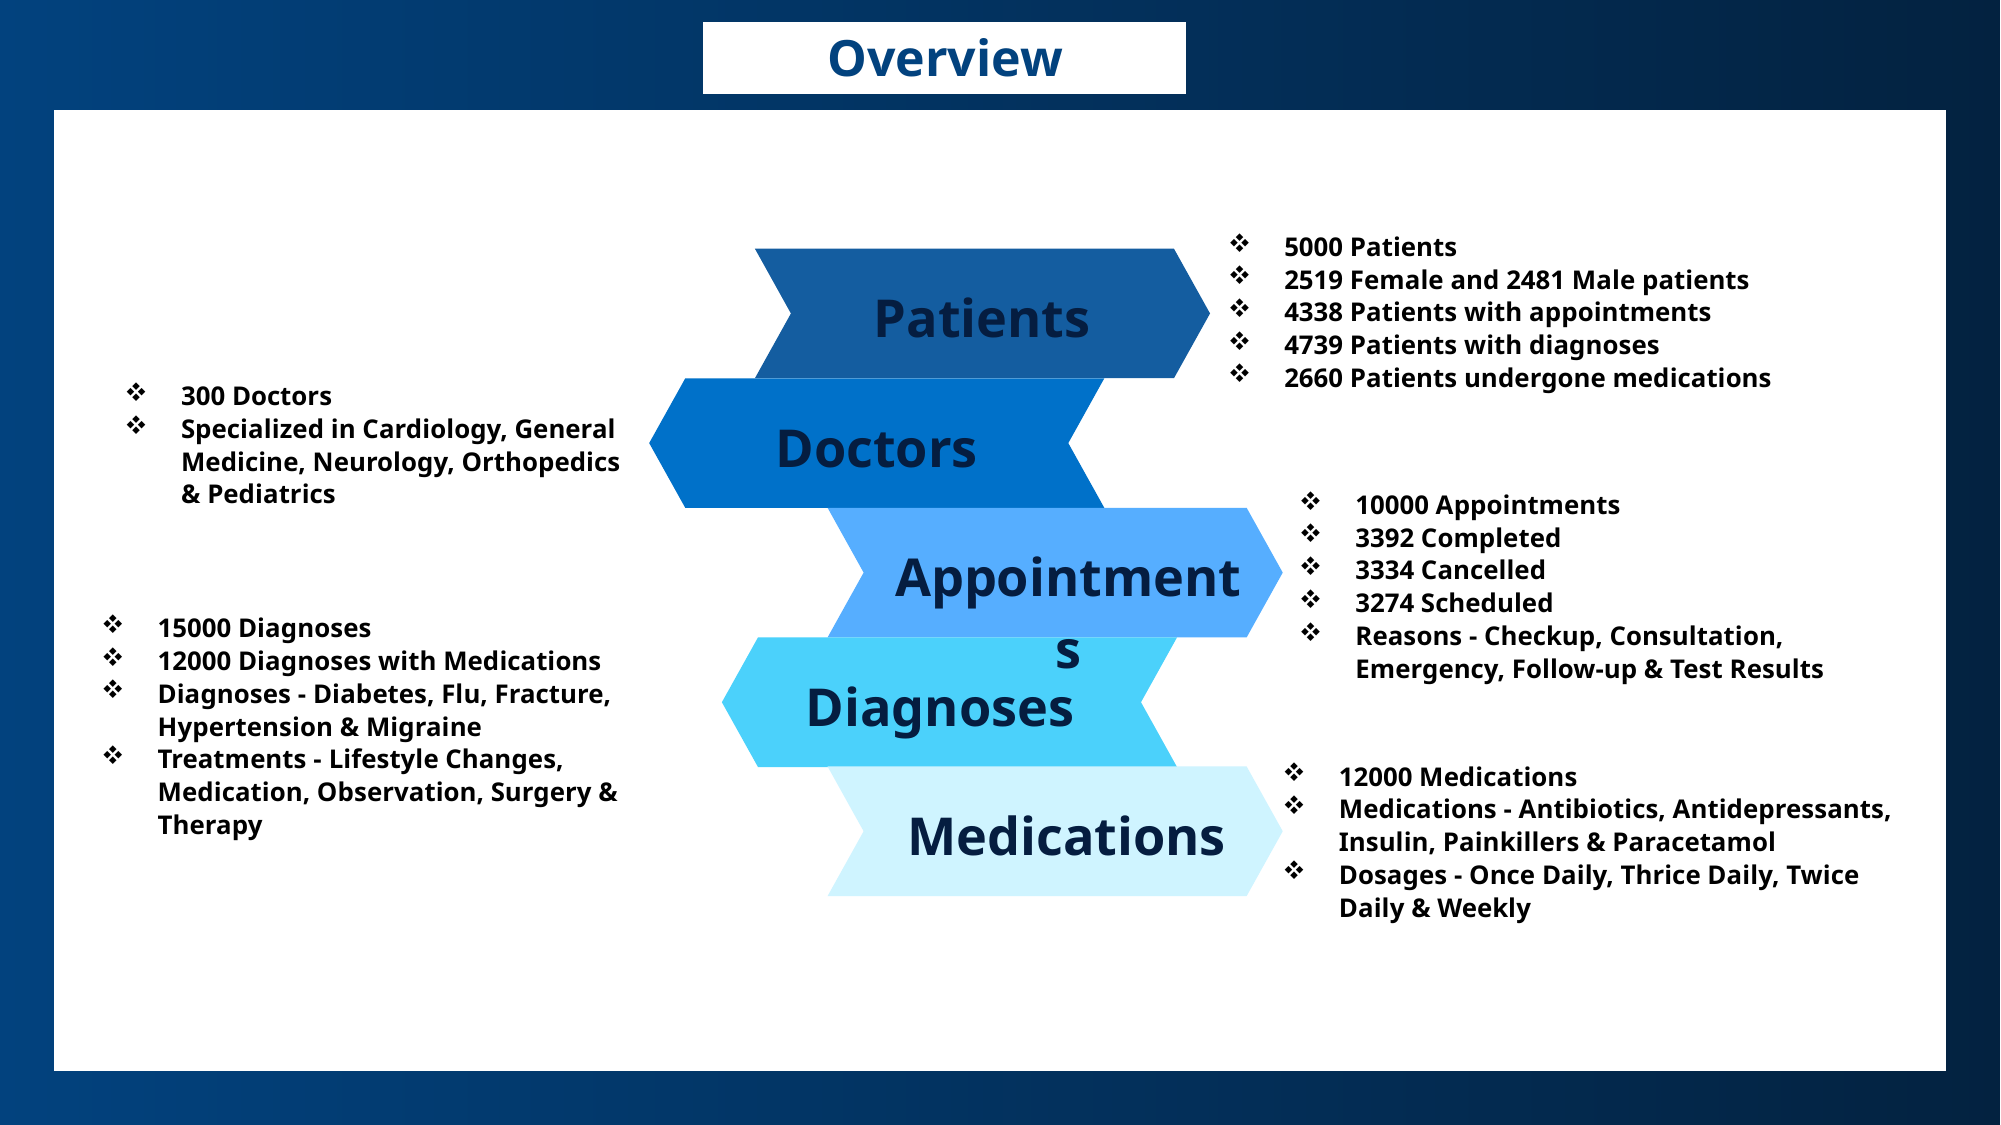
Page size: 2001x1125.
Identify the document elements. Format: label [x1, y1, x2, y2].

text_box [721, 637, 1178, 768]
text_box [754, 248, 1211, 379]
text_box [827, 507, 1283, 638]
text_box [827, 766, 1283, 897]
text_box [702, 21, 1186, 95]
text_box [648, 377, 1105, 509]
text_box [54, 109, 1946, 1072]
